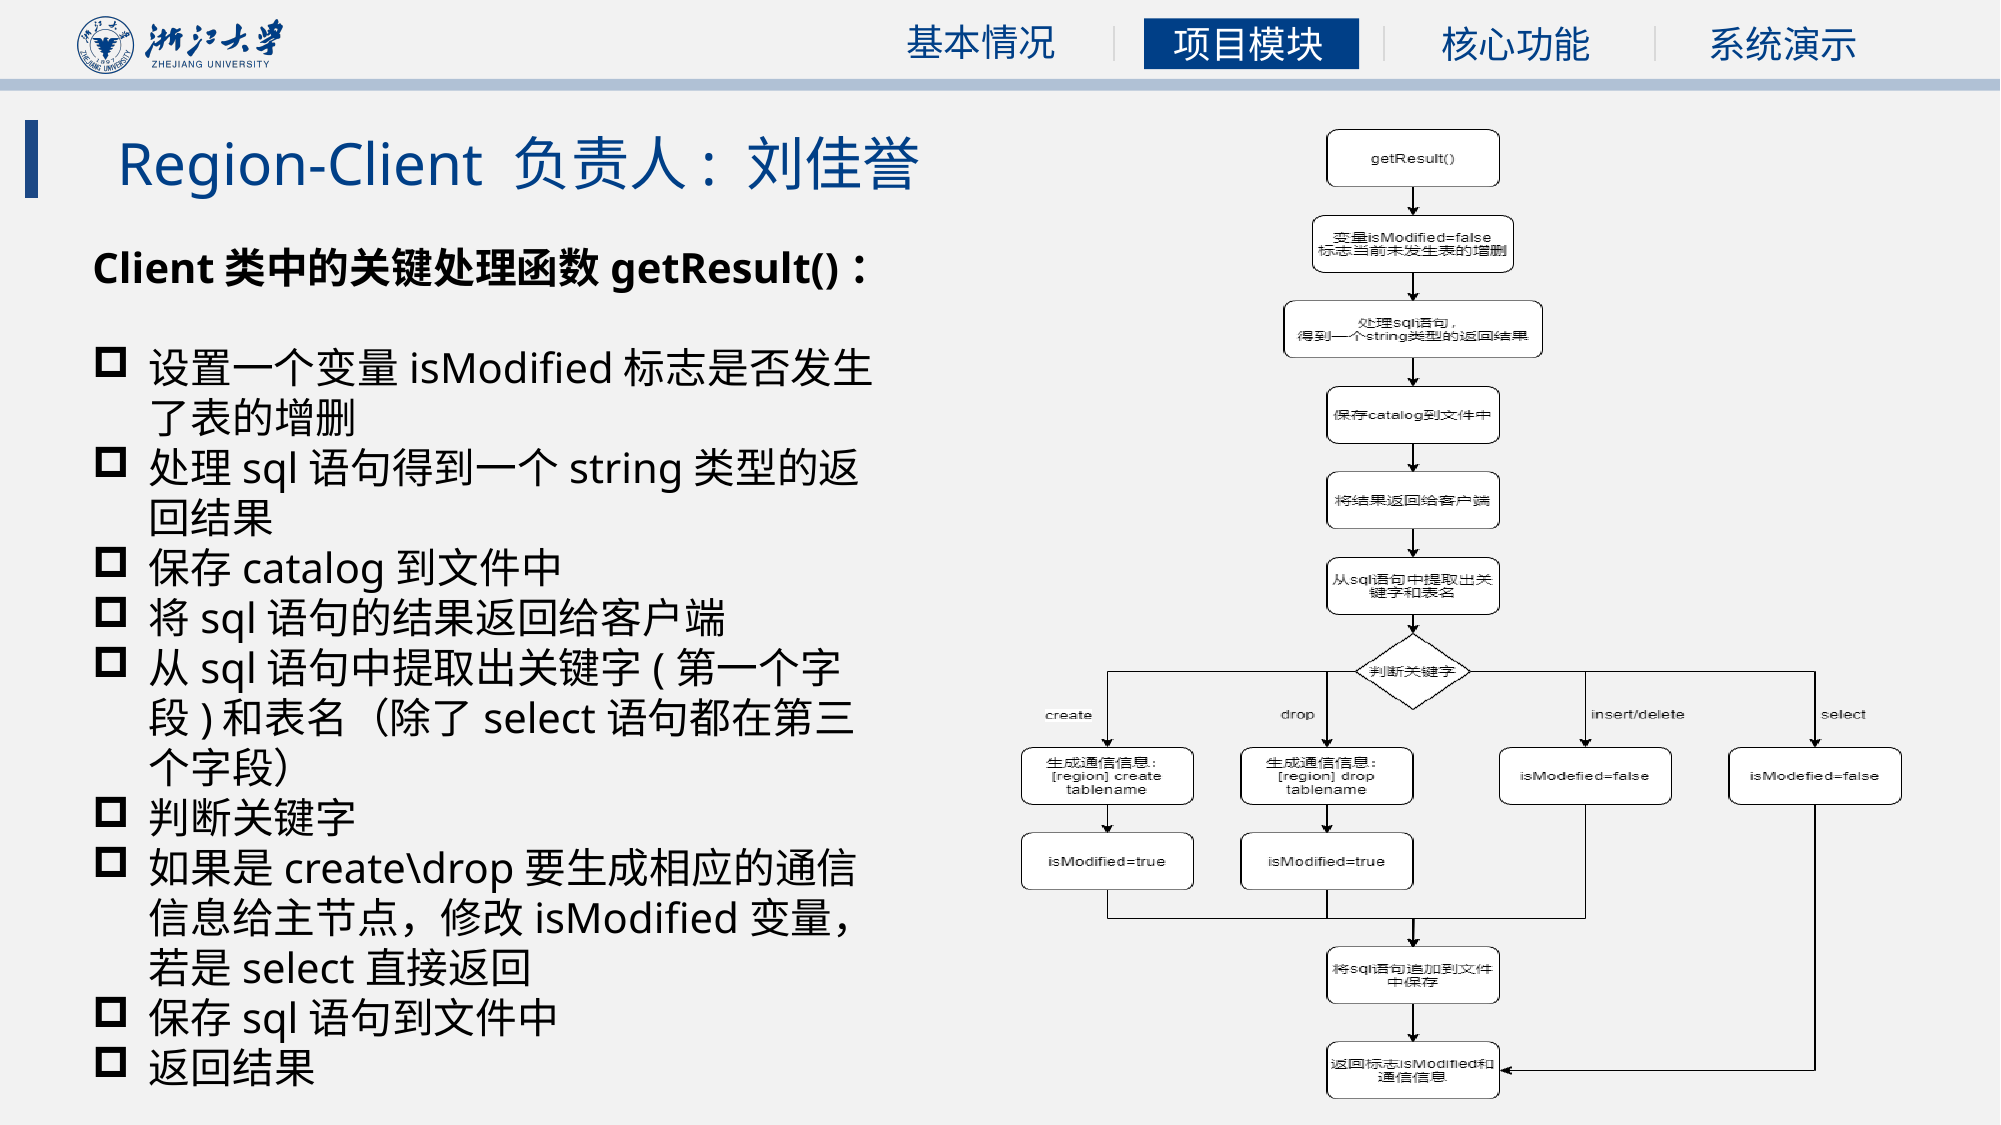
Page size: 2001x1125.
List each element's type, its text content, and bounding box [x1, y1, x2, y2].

text_box [0, 78, 2000, 92]
text_box Region-Client 负责人: 刘佳誉 [0, 119, 1039, 205]
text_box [888, 11, 1877, 75]
picture [1021, 129, 1904, 1099]
picture [77, 16, 283, 74]
text_box Client类中的关键处理函数getResult()： 设置一个变量isModified标志是否发生了表的增删 处理sql语句得到一个string类型的返回结果 保存catalog到文件中 将sql语句的结果返回给客户端 从sql语句中提取出关键字(第一个字段)和表名（除了select语句都在第三个字段） 判断关键字 如果是create\drop要生成相应的通信信息给主节点，修改isModified变量，若是select直接返回 保存sql语句到文件中 返回结果 [77, 234, 908, 1125]
